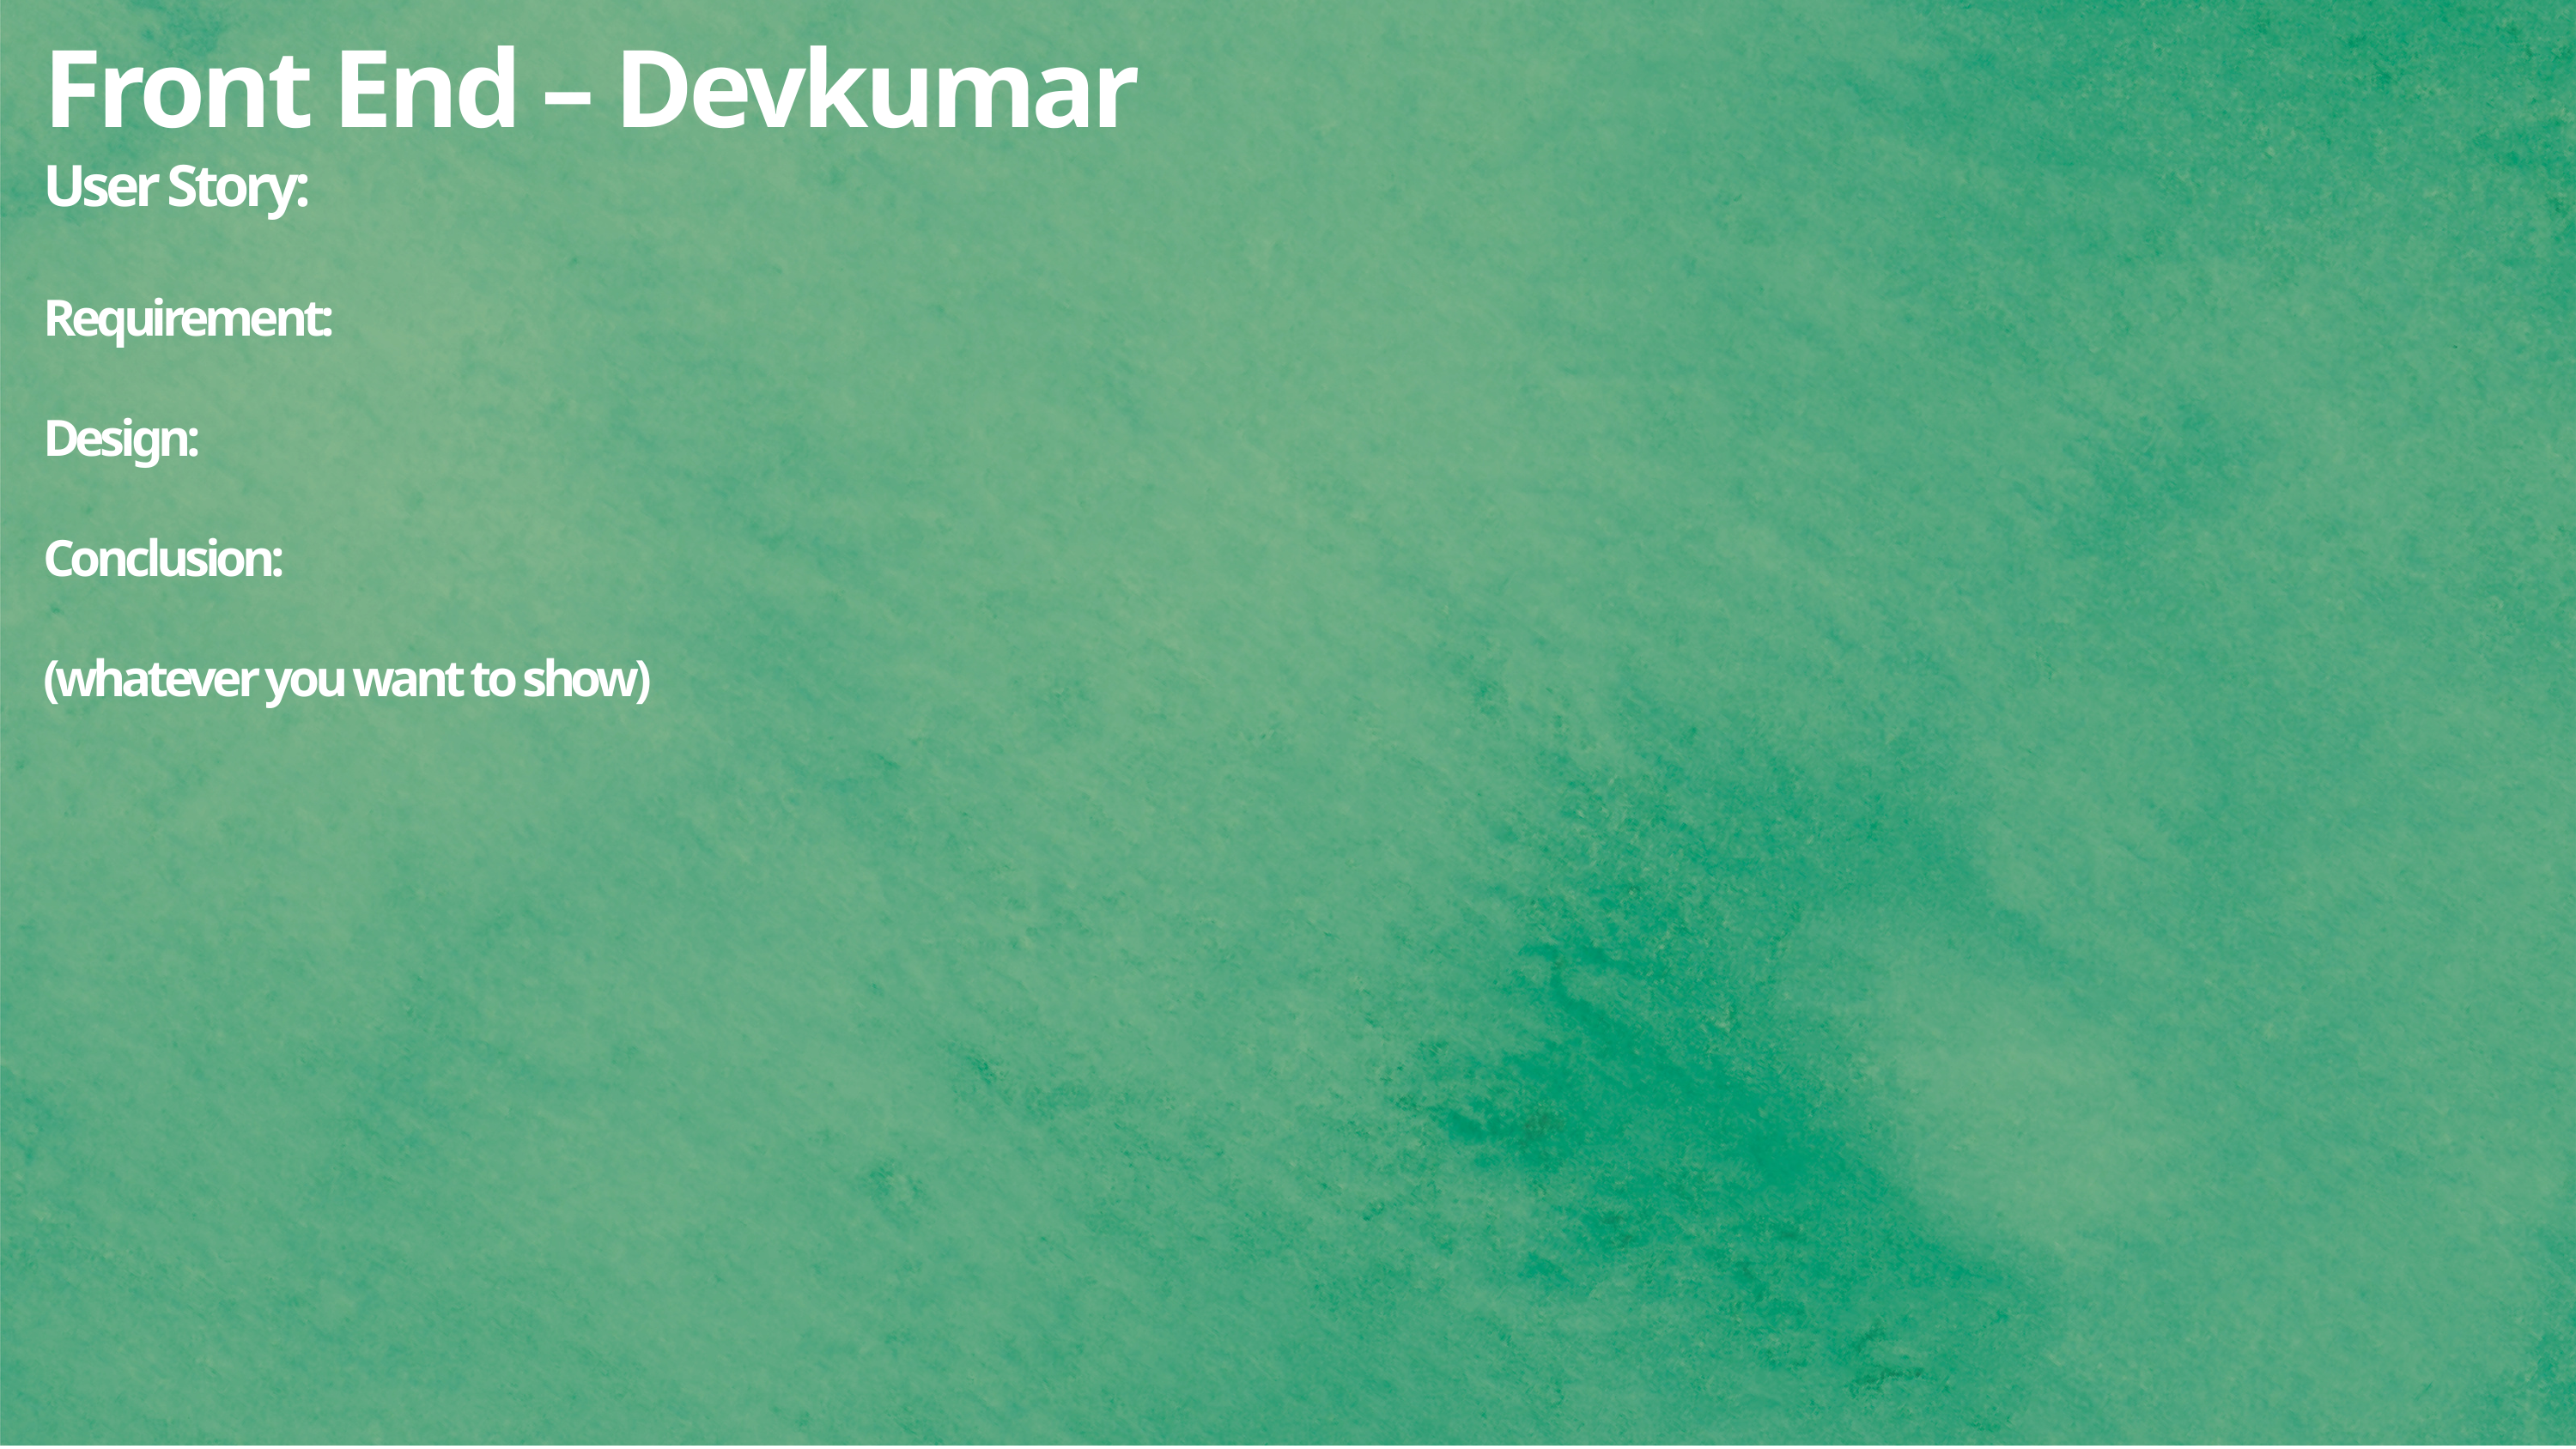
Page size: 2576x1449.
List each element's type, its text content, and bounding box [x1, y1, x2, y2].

text_box [0, 0, 2576, 1446]
text_box Front End – Devkumar User Story: Requirement: Design: Conclusion: (whatever you want to show) [43, 3, 1260, 707]
